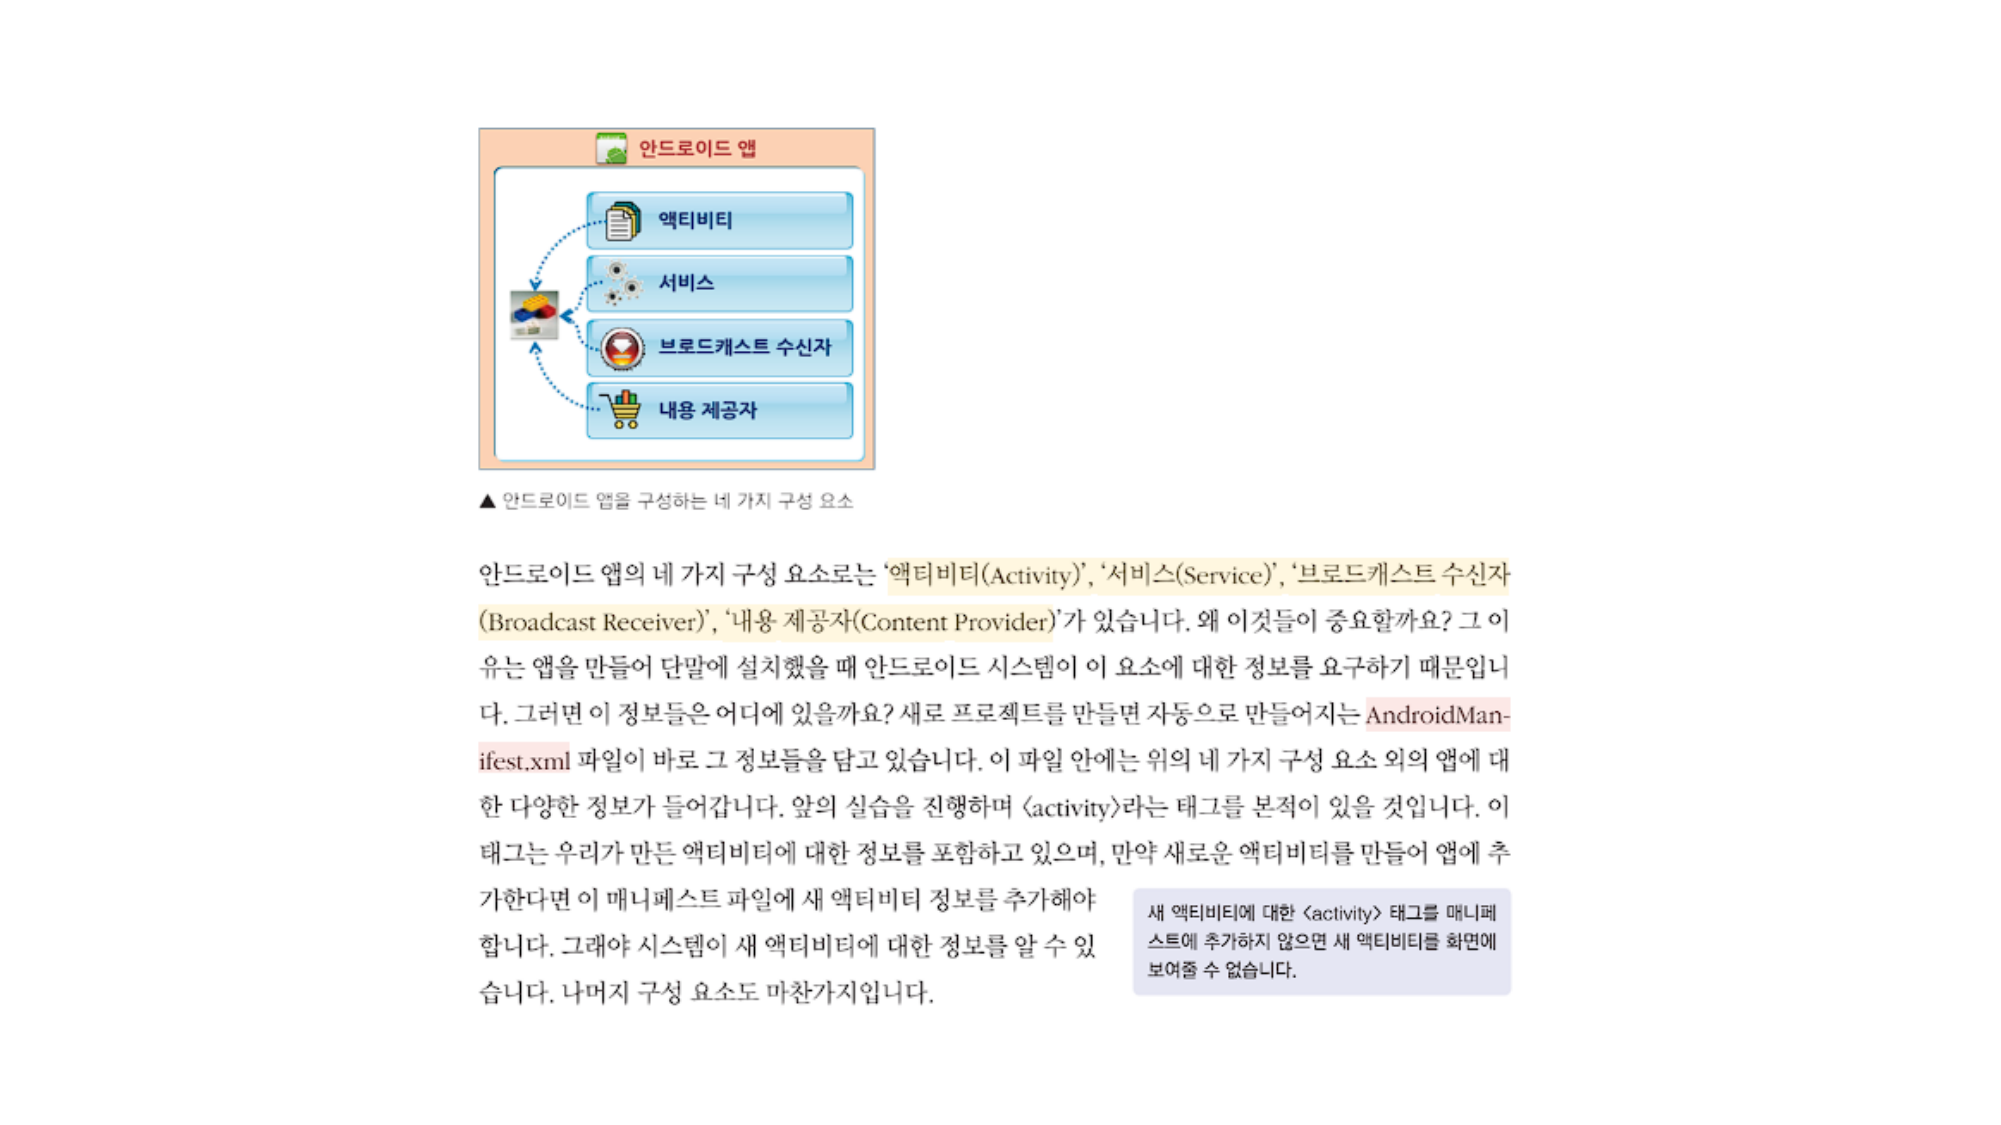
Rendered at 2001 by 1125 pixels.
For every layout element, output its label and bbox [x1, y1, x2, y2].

picture [434, 104, 1566, 1021]
